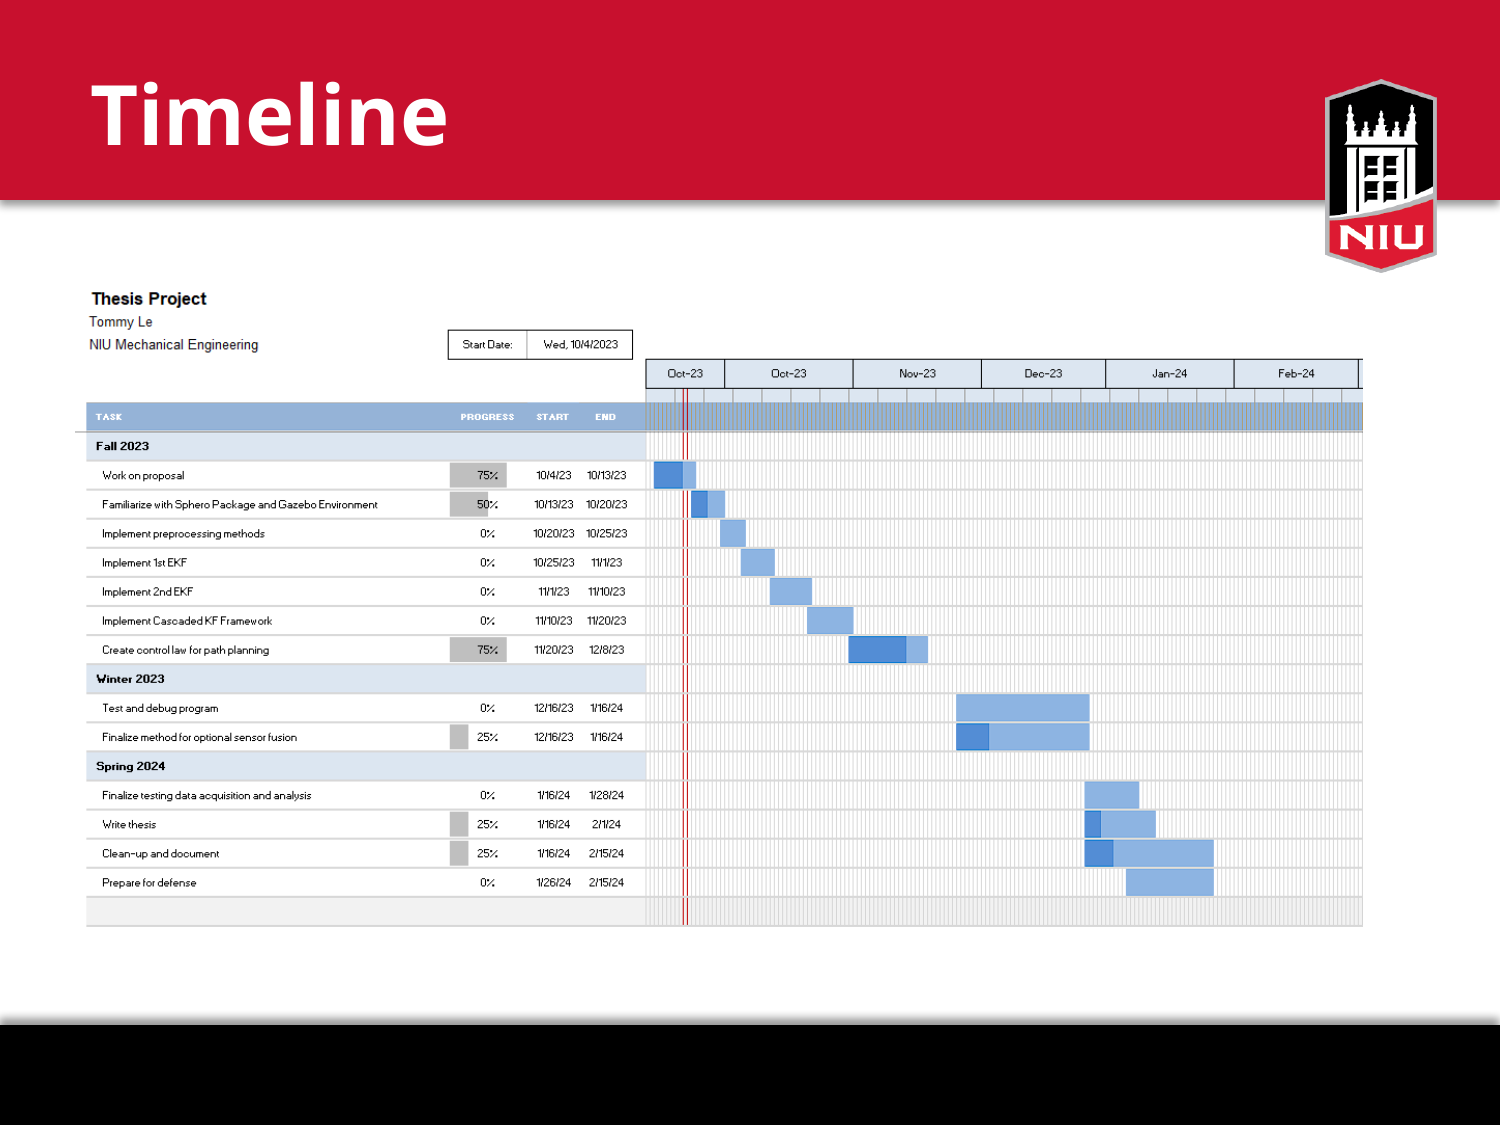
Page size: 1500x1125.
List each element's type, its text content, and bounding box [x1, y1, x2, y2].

picture [1325, 79, 1437, 273]
picture [74, 285, 1363, 927]
title Timeline [75, 24, 1313, 200]
